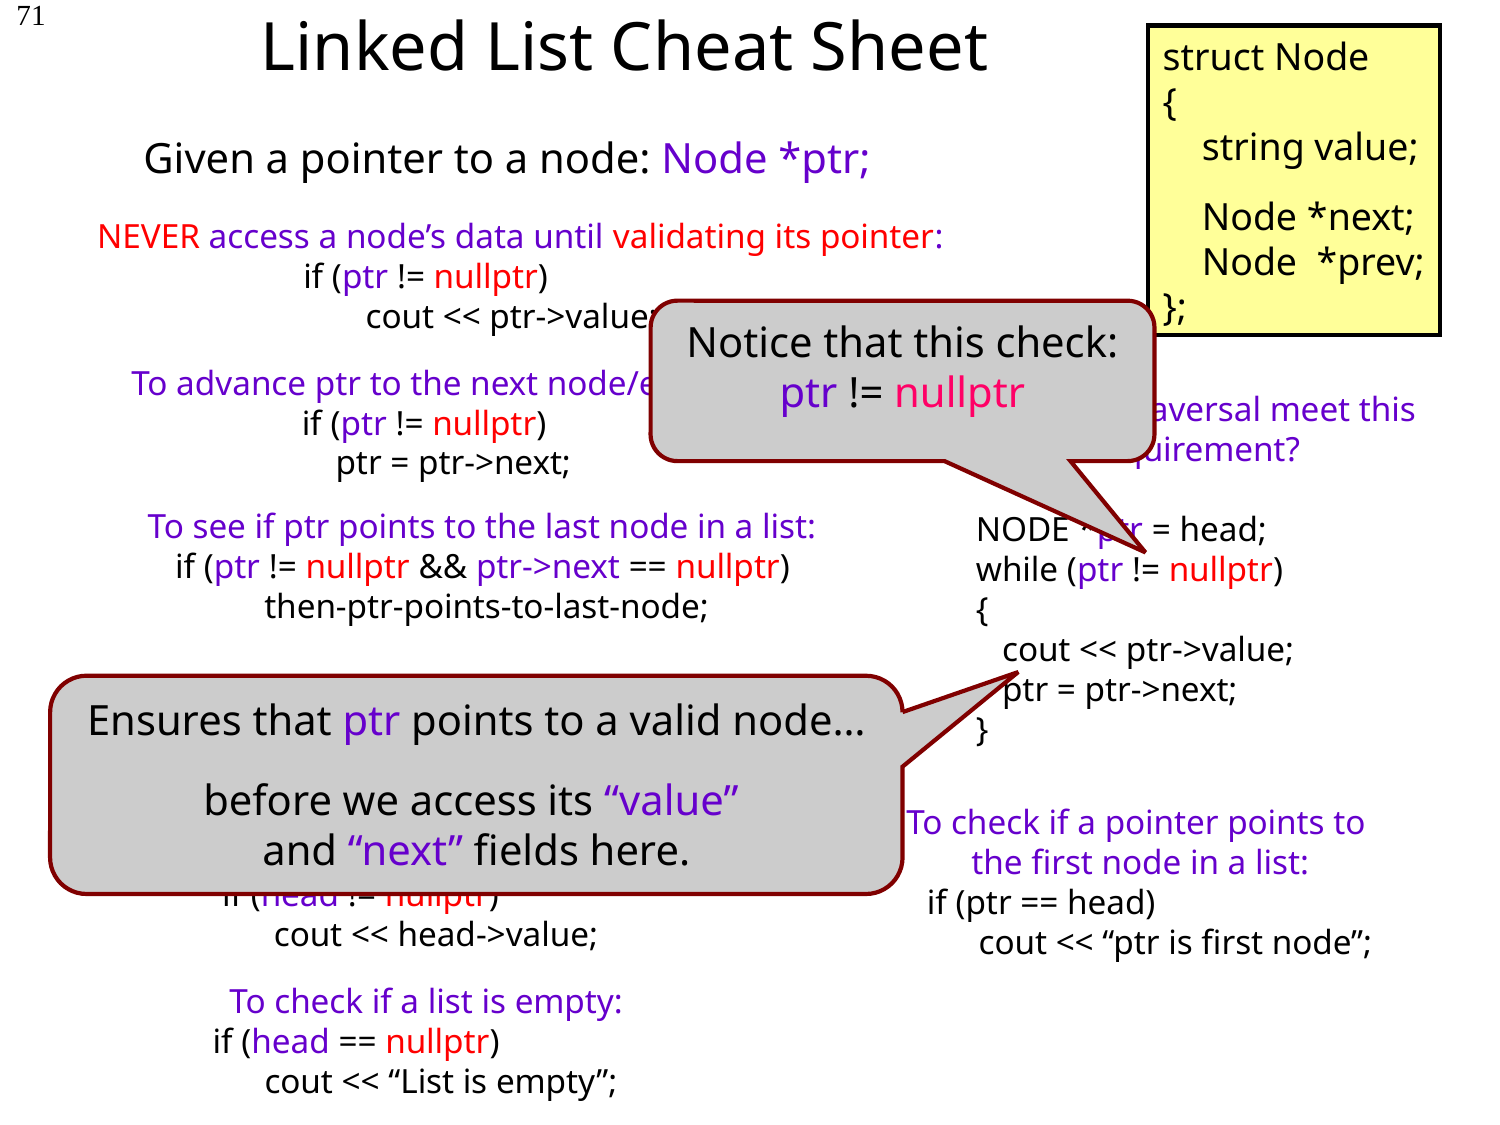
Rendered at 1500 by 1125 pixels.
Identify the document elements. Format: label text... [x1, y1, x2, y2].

text_box To get to the next node’s data: if (ptr != nullptr && ptr->next != nullptr) cout << ptr->next->value; [12, 669, 890, 805]
text_box Does our traversal meet this requirement? NODE *ptr = head; while (ptr != nullptr) { cout << ptr->value; ptr = ptr->next; } [891, 380, 1500, 794]
text_box NEVER access a node’s data until validating its pointer: if (ptr != nullptr) cout << ptr->value; [16, 207, 1025, 342]
text_box Given a pointer to a node: Node *ptr; [111, 124, 903, 190]
text_box To get the head node’s data: if (head != nullptr) cout << head->value; [0, 826, 702, 961]
text_box To advance ptr to the next node/end of the list: if (ptr != nullptr) ptr = ptr->next; [58, 354, 936, 489]
text_box Notice that this check: ptr != nullptr [650, 300, 1155, 553]
text_box To check if a list is empty: if (head == nullptr) cout << “List is empty”; [0, 973, 865, 1108]
title Linked List Cheat Sheet [0, 0, 1263, 138]
text_box struct Node { string value; Node *next; Node *prev; }; [1148, 25, 1440, 336]
text_box Ensures that ptr points to a valid node… before we access its “value” and “next” fields here. [50, 672, 1019, 894]
text_box To check if a pointer points to the first node in a list: if (ptr == head) cout << “ptr is first node”; [702, 794, 1500, 969]
text_box To see if ptr points to the last node in a list: if (ptr != nullptr && ptr->next == nullptr) then-ptr-points-to-last-node; [0, 498, 891, 633]
